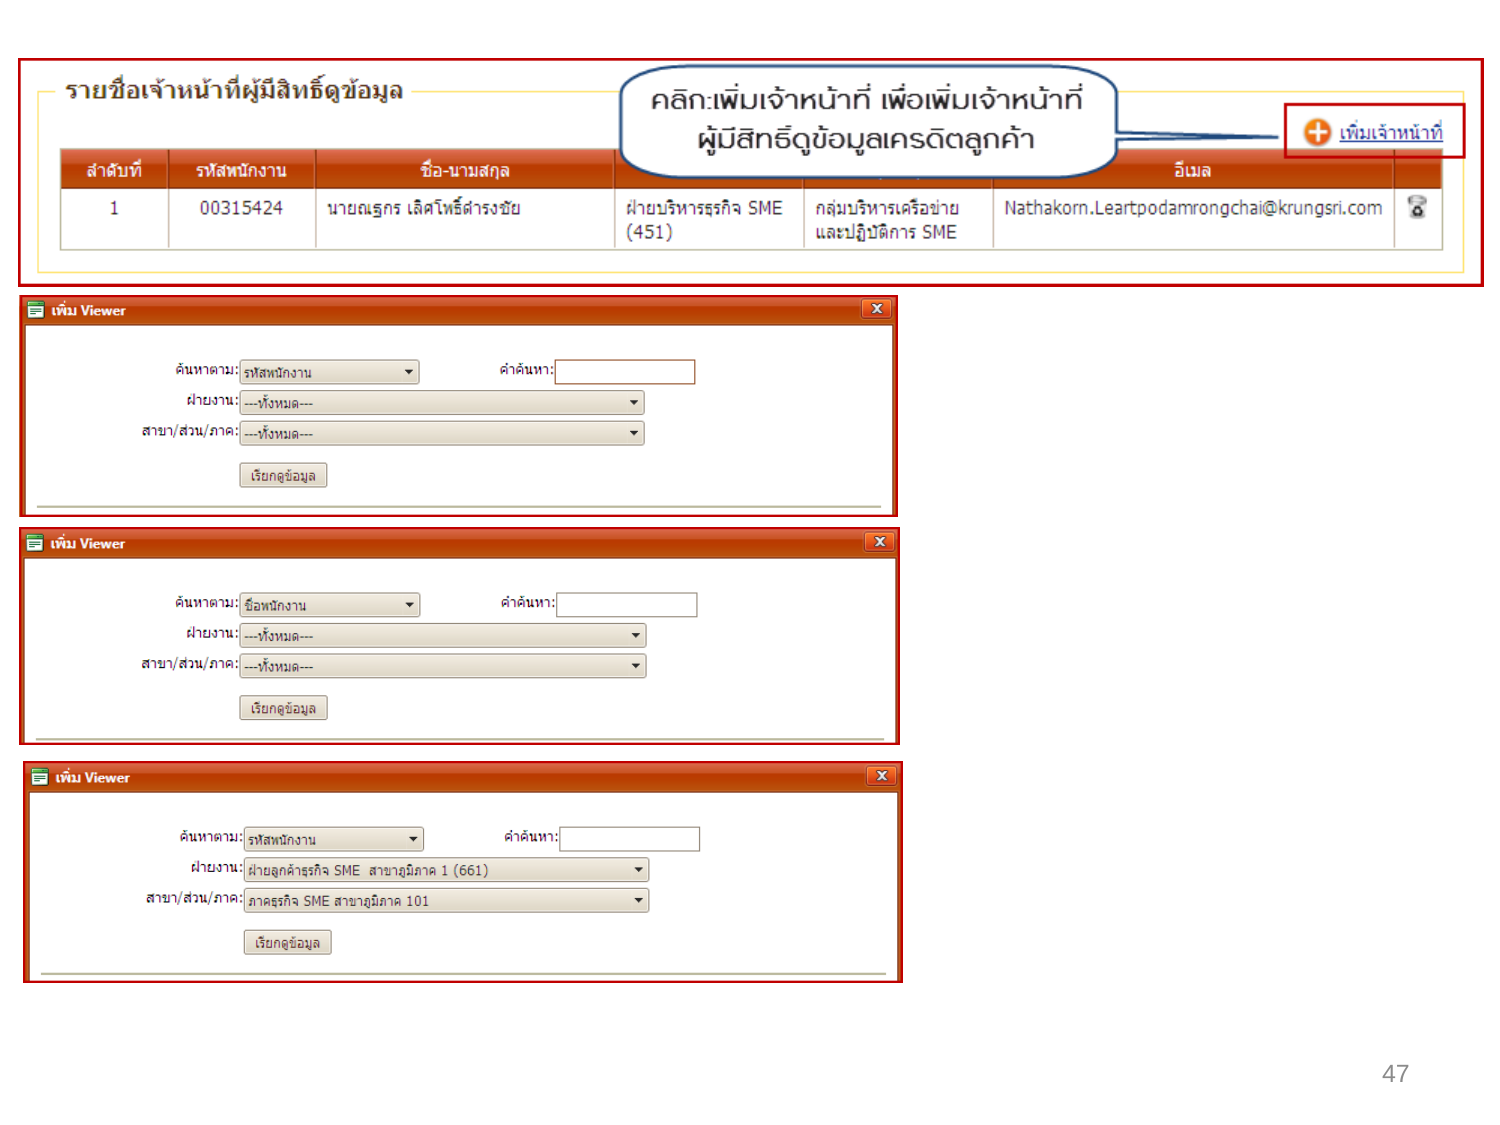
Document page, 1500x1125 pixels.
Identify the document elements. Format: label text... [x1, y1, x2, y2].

picture [23, 761, 903, 983]
picture [18, 295, 899, 517]
picture [19, 526, 901, 746]
picture [18, 58, 1484, 287]
slide_number 47 [1074, 1042, 1425, 1103]
